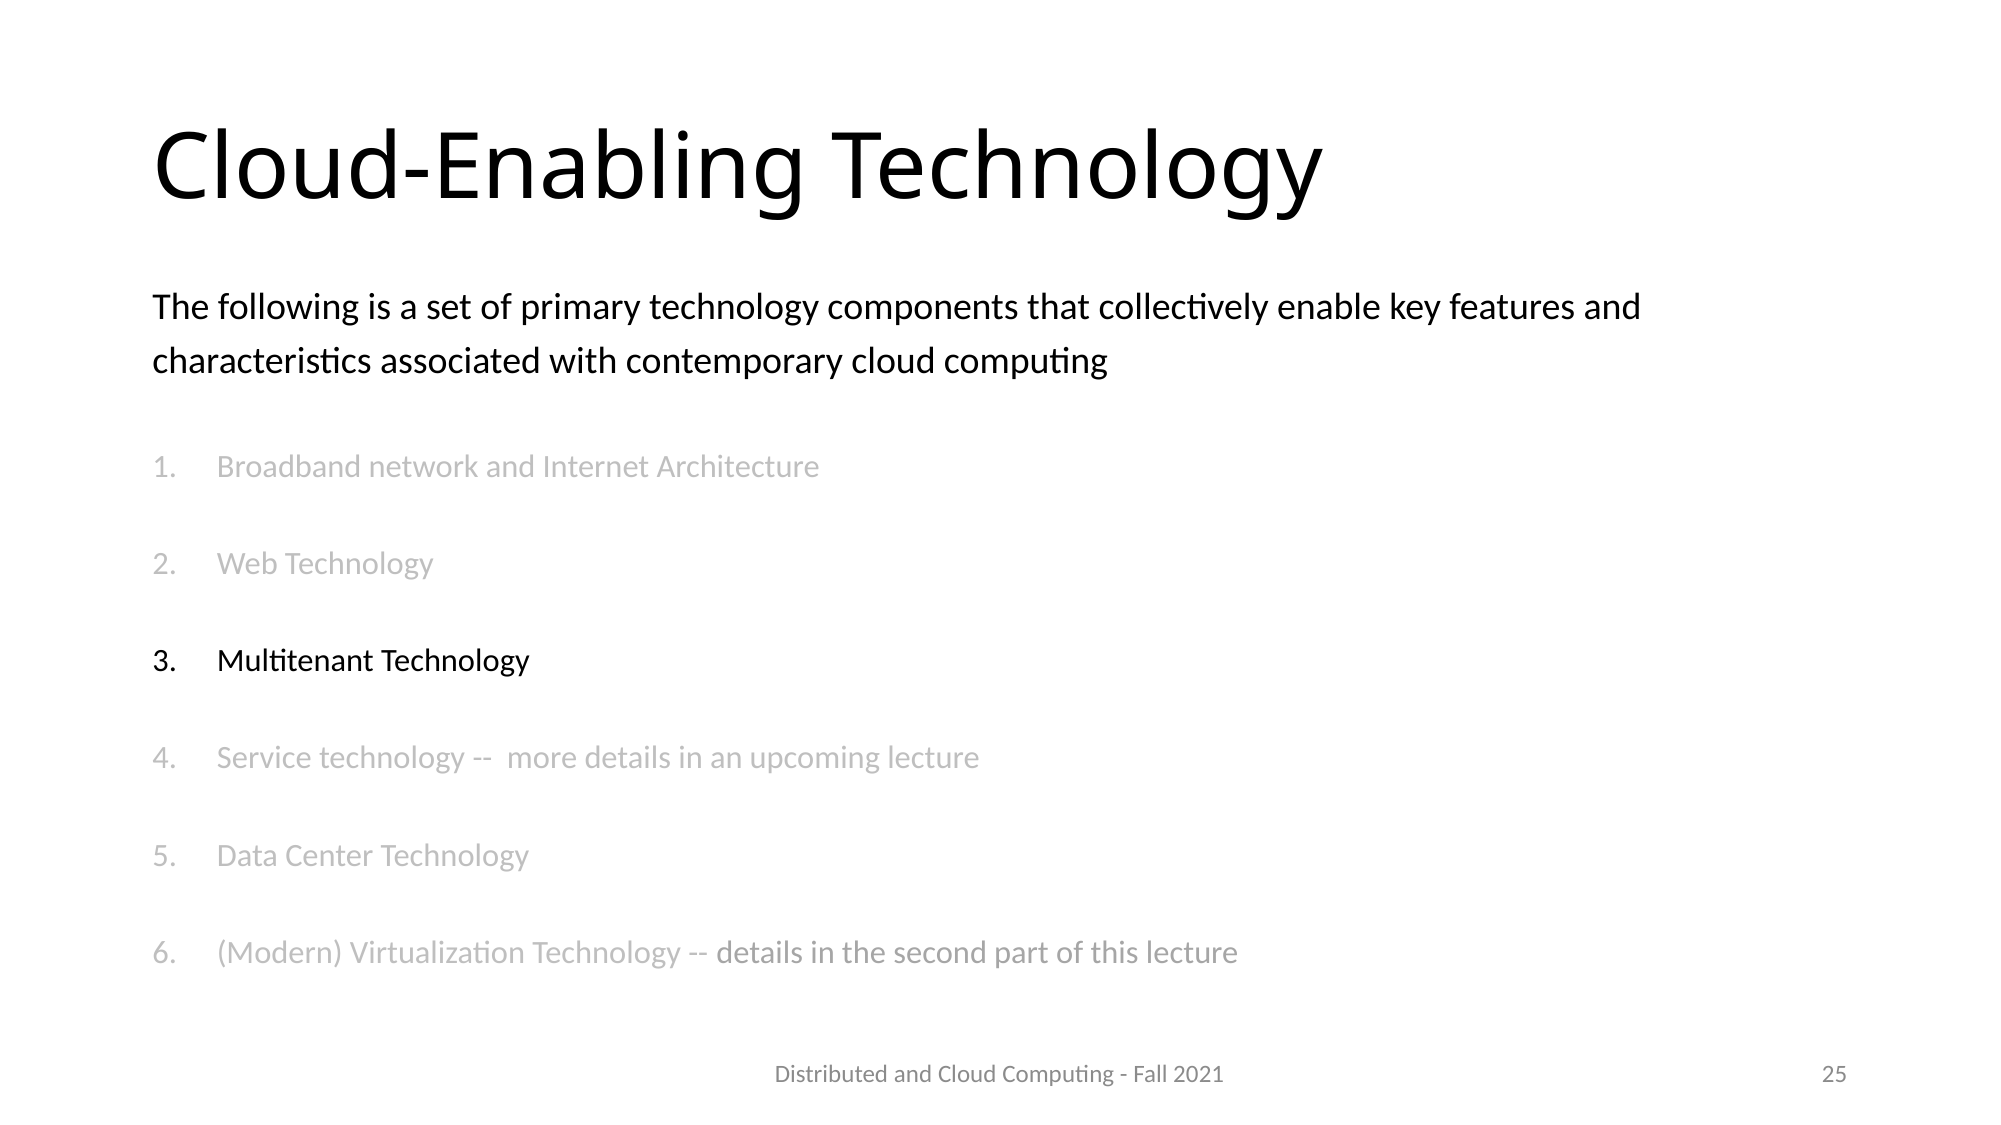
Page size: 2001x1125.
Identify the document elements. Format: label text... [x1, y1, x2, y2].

slide_number 25 [1412, 1042, 1863, 1103]
footer Distributed and Cloud Computing - Fall 2021 [662, 1042, 1338, 1103]
title Cloud-Enabling Technology [137, 59, 1863, 265]
list The following is a set of primary technology components that collectively enable key features and characteristics associated with contemporary cloud computing Broadband network and Internet Architecture Web Technology Multitenant Technology Service technology -- more details in an upcoming lecture Data Center Technology (Modern) Virtualization Technology -- details in the second part of this lecture [137, 265, 1863, 979]
